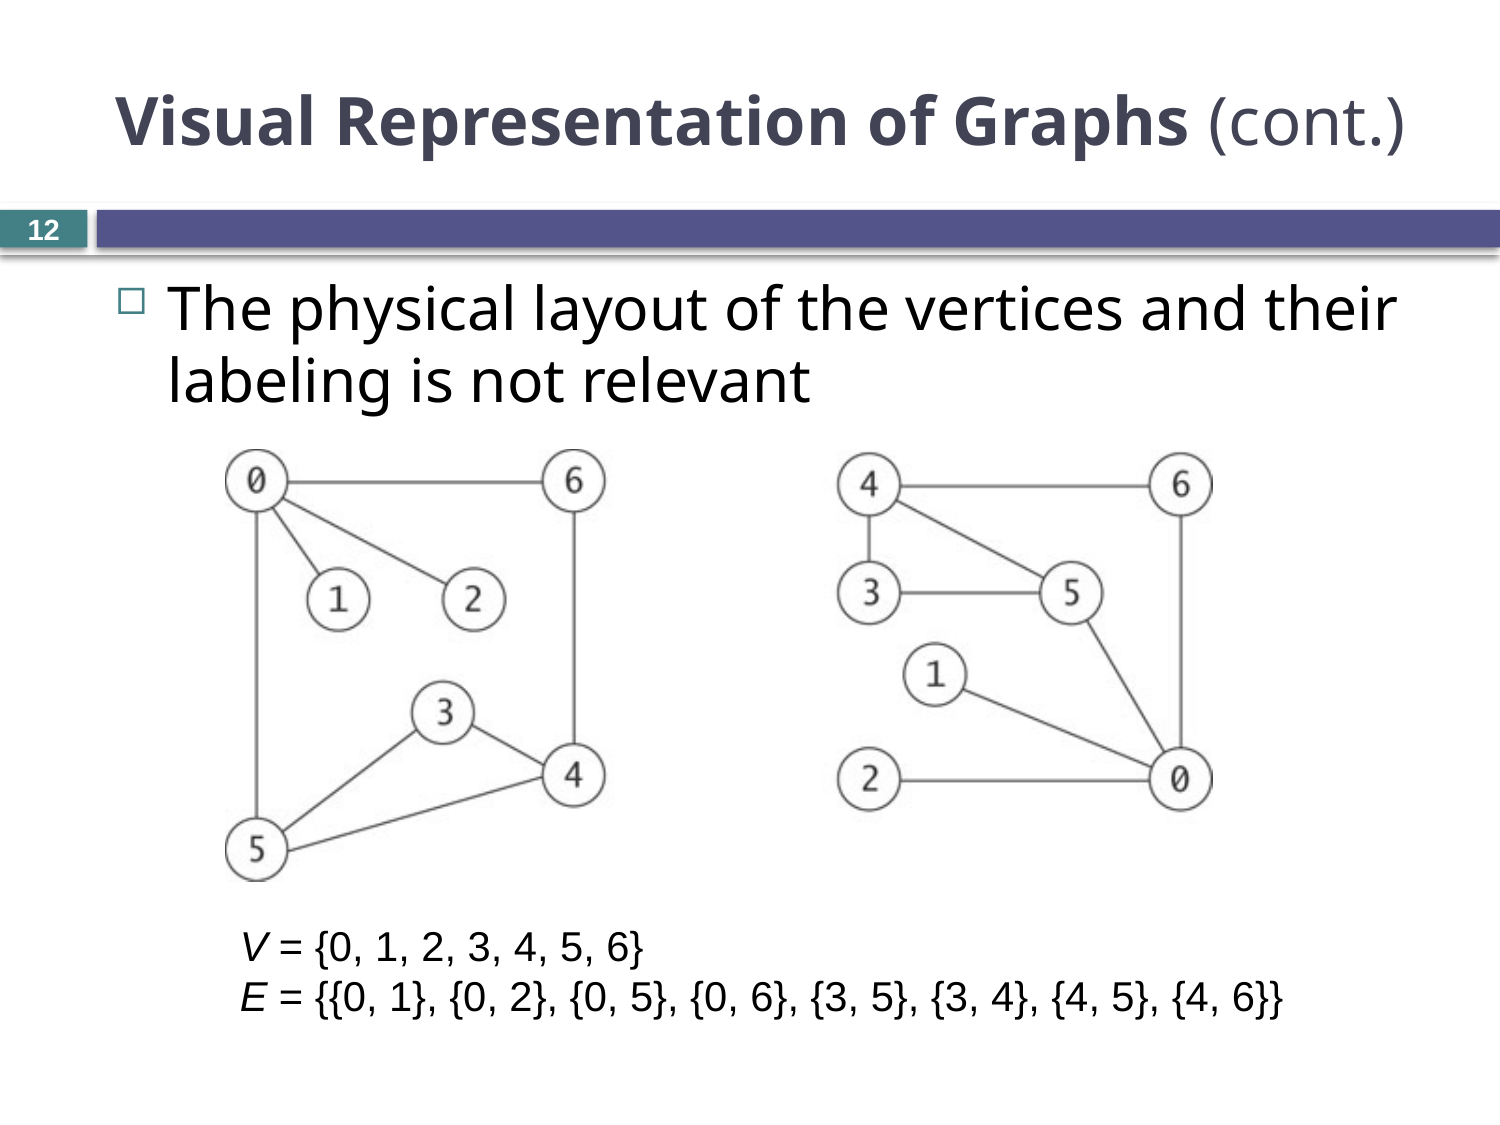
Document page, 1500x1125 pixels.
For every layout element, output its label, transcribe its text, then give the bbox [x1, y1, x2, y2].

slide_number 12 [0, 208, 88, 249]
title Visual Representation of Graphs (cont.) [100, 37, 1438, 200]
picture [224, 449, 1213, 882]
list The physical layout of the vertices and their labeling is not relevant [100, 262, 1438, 1000]
text_box V = {0, 1, 2, 3, 4, 5, 6} E = {{0, 1}, {0, 2}, {0, 5}, {0, 6}, {3, 5}, {3, 4}, {4, 5}, {4, 6}} [224, 912, 1338, 1028]
